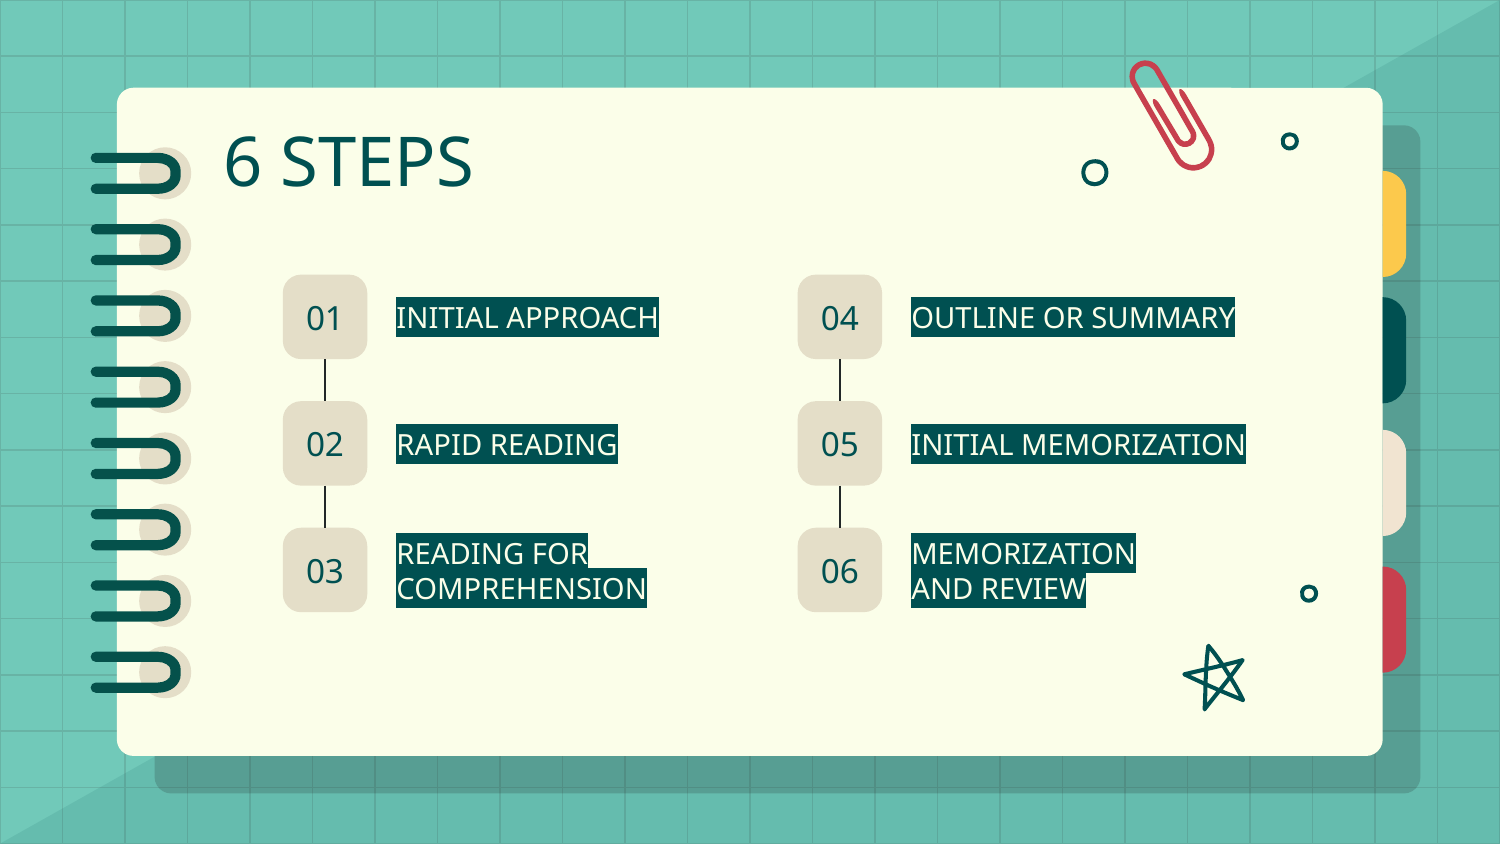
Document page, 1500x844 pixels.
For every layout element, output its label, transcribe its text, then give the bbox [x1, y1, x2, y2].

text_box 04 [797, 274, 883, 360]
text_box 05 [797, 401, 883, 486]
text_box 02 [282, 401, 368, 486]
subtitle READING FOR COMPREHENSION [381, 527, 771, 613]
title 6 STEPS [208, 103, 1360, 198]
text_box 01 [282, 274, 368, 360]
subtitle INITIAL APPROACH [381, 274, 771, 360]
text_box [1300, 584, 1319, 603]
text_box [1081, 159, 1109, 187]
text_box [1129, 60, 1215, 171]
text_box 03 [282, 527, 368, 613]
subtitle RAPID READING [381, 401, 771, 486]
text_box [1182, 643, 1245, 712]
subtitle INITIAL MEMORIZATION [896, 401, 1286, 486]
subtitle MEMORIZATION AND REVIEW [896, 527, 1286, 613]
subtitle OUTLINE OR SUMMARY [896, 274, 1286, 360]
text_box 06 [797, 527, 883, 613]
text_box [1280, 132, 1299, 151]
